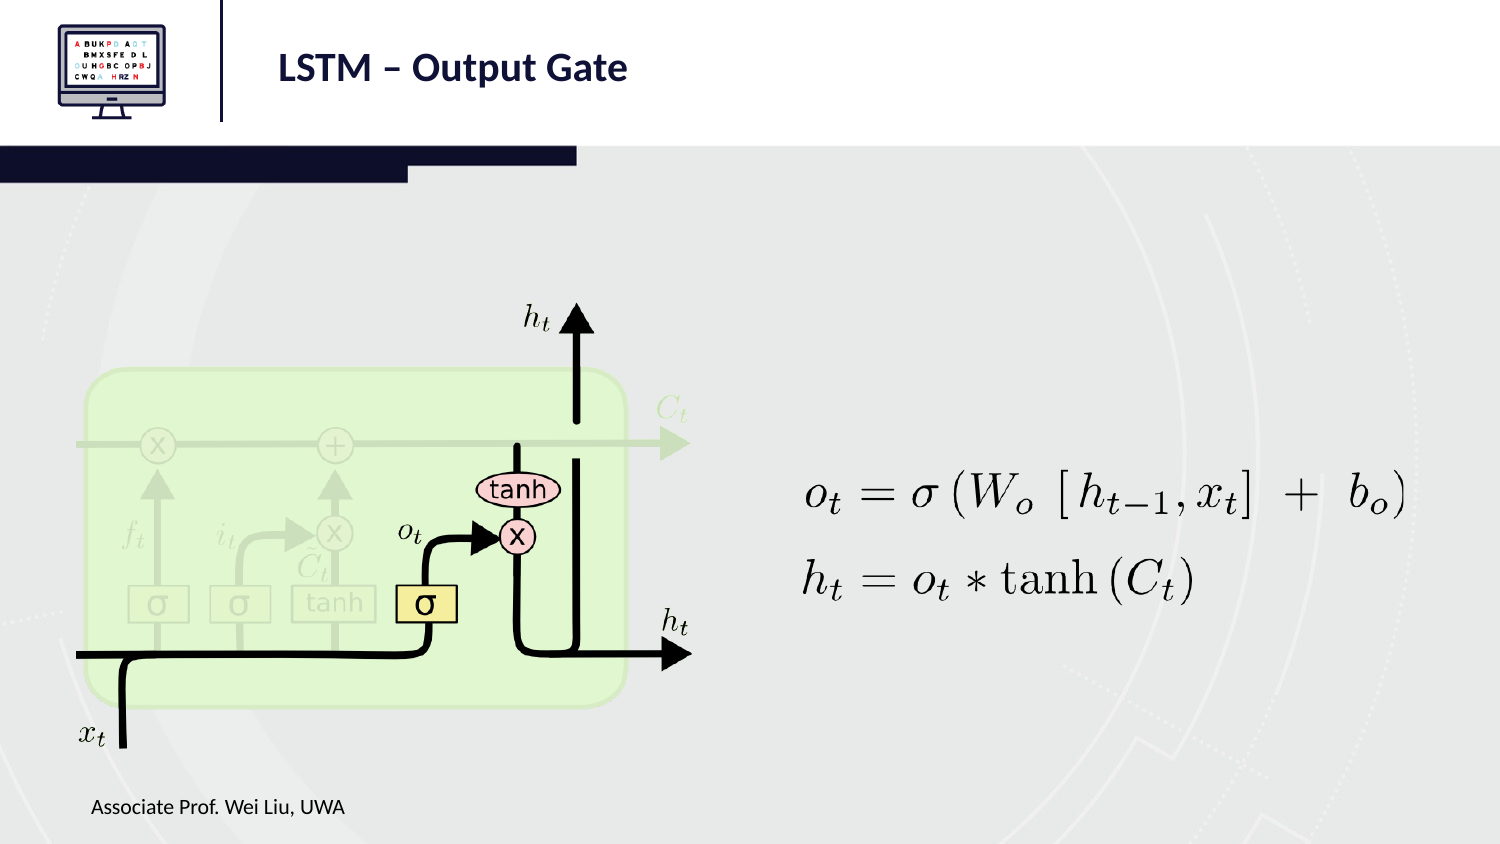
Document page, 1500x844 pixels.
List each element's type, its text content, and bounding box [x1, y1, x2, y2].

list LSTM – Output Gate [263, 32, 1404, 106]
list Associate Prof. Wei Liu, UWA [76, 784, 1217, 821]
picture [0, 0, 1500, 844]
